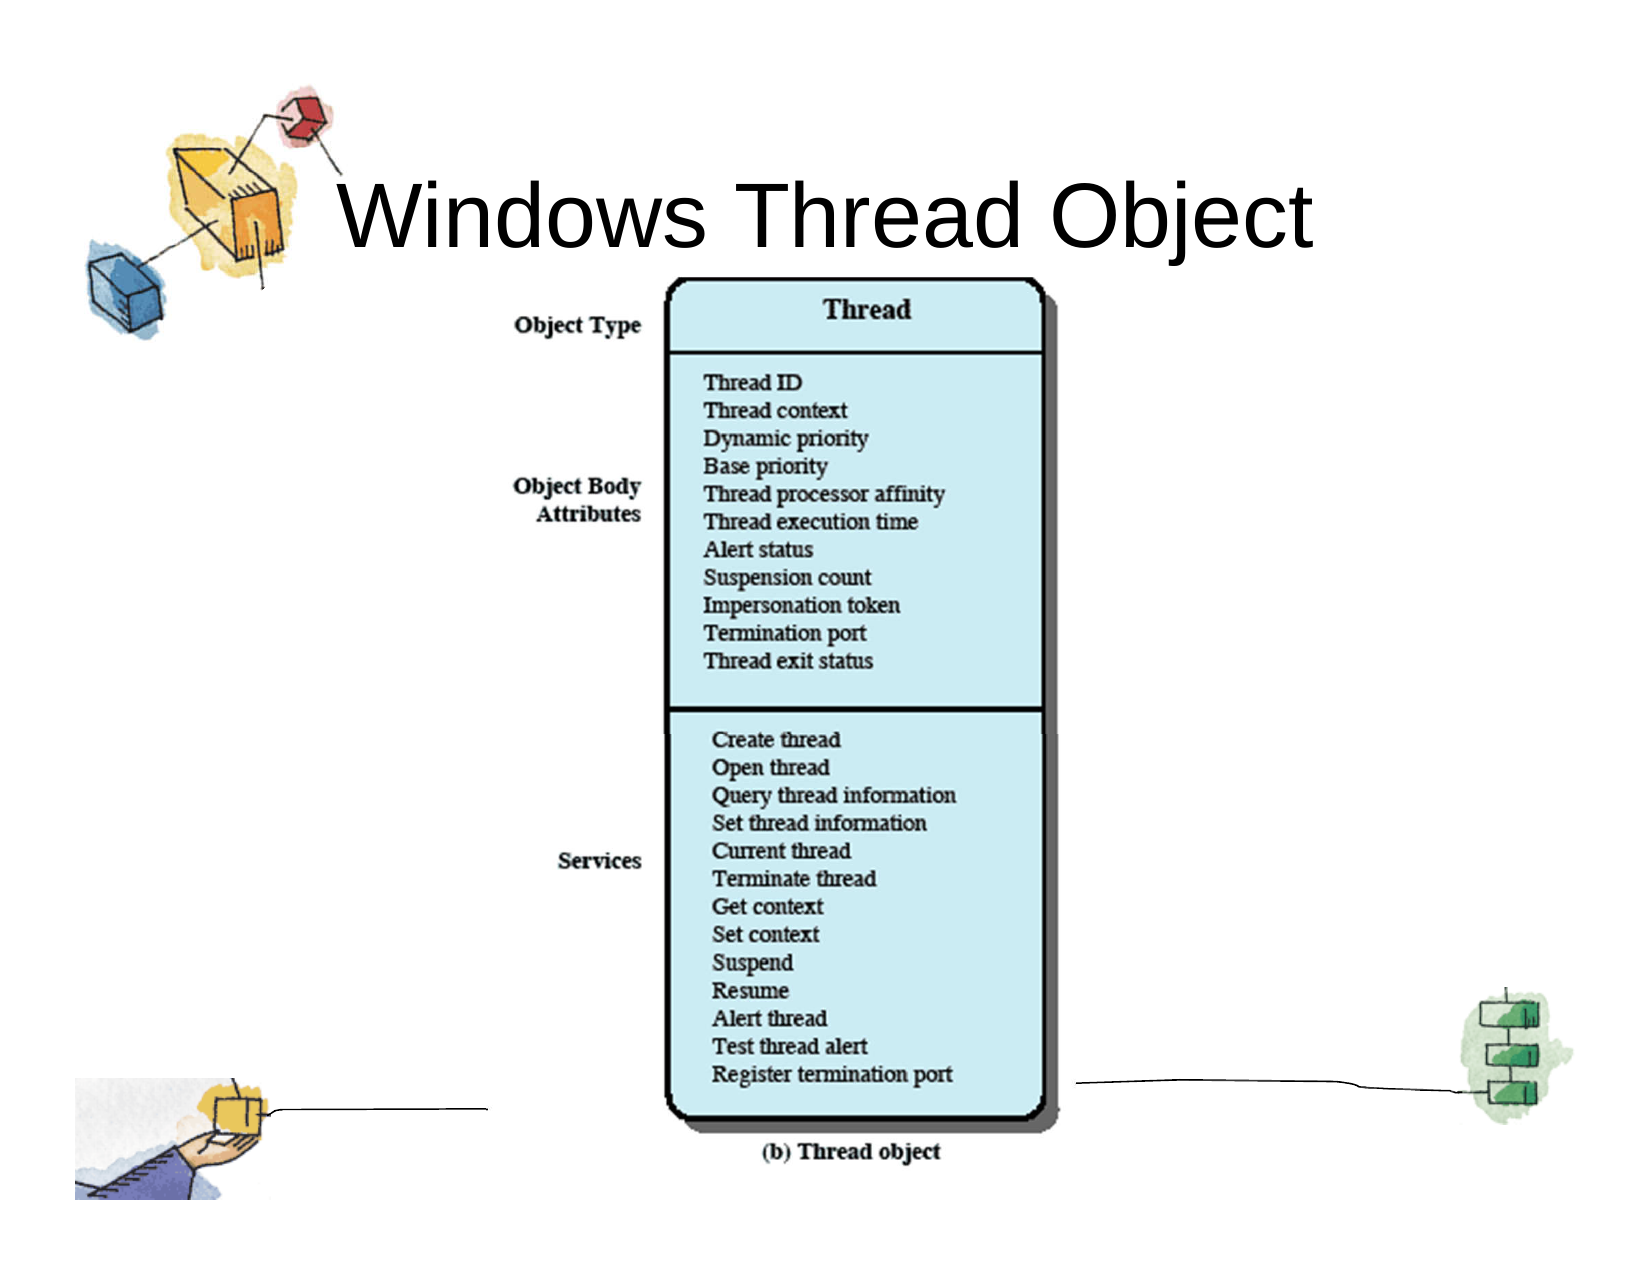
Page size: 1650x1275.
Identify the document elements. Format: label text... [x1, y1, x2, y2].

picture [486, 276, 1077, 1192]
title Windows Thread Object [394, 154, 1317, 370]
picture [1458, 987, 1575, 1125]
picture [75, 1078, 271, 1200]
picture [74, 74, 390, 393]
